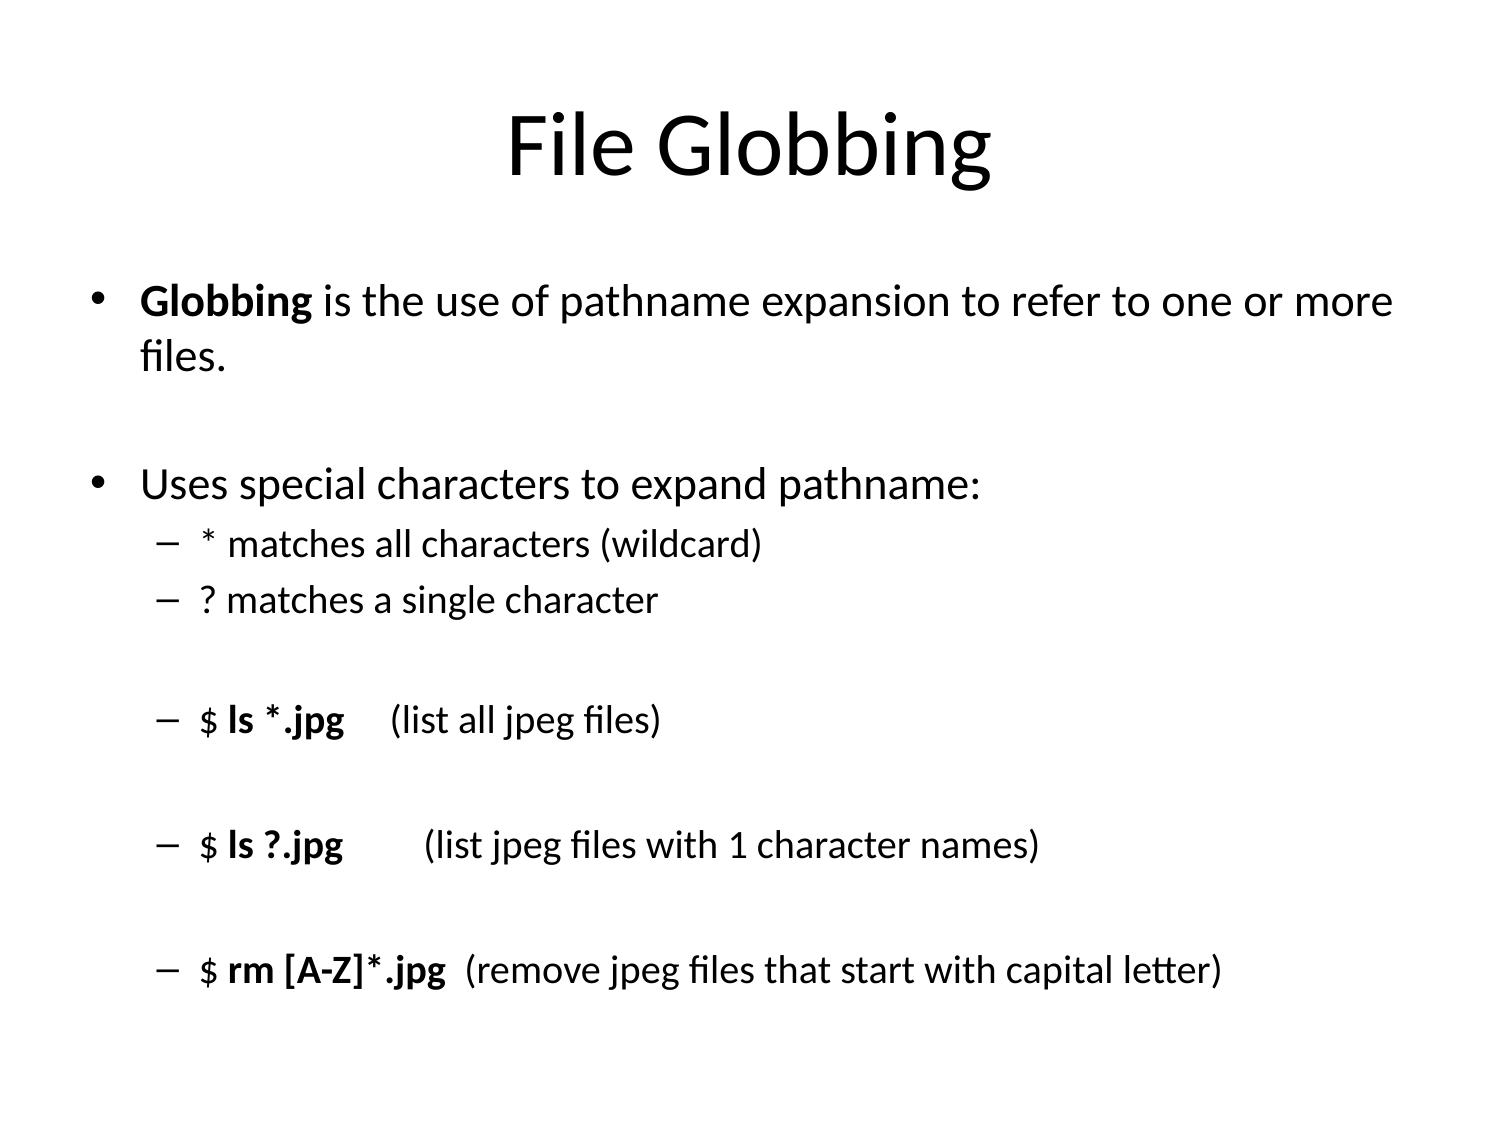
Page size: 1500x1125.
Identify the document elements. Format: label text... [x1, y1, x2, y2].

list Globbing is the use of pathname expansion to refer to one or more files. Uses special characters to expand pathname: * matches all characters (wildcard) ? matches a single character $ ls *.jpg (list all jpeg files) $ ls ?.jpg (list jpeg files with 1 character names) $ rm [A-Z]*.jpg (remove jpeg files that start with capital letter) [75, 262, 1425, 1005]
title File Globbing [75, 45, 1425, 233]
